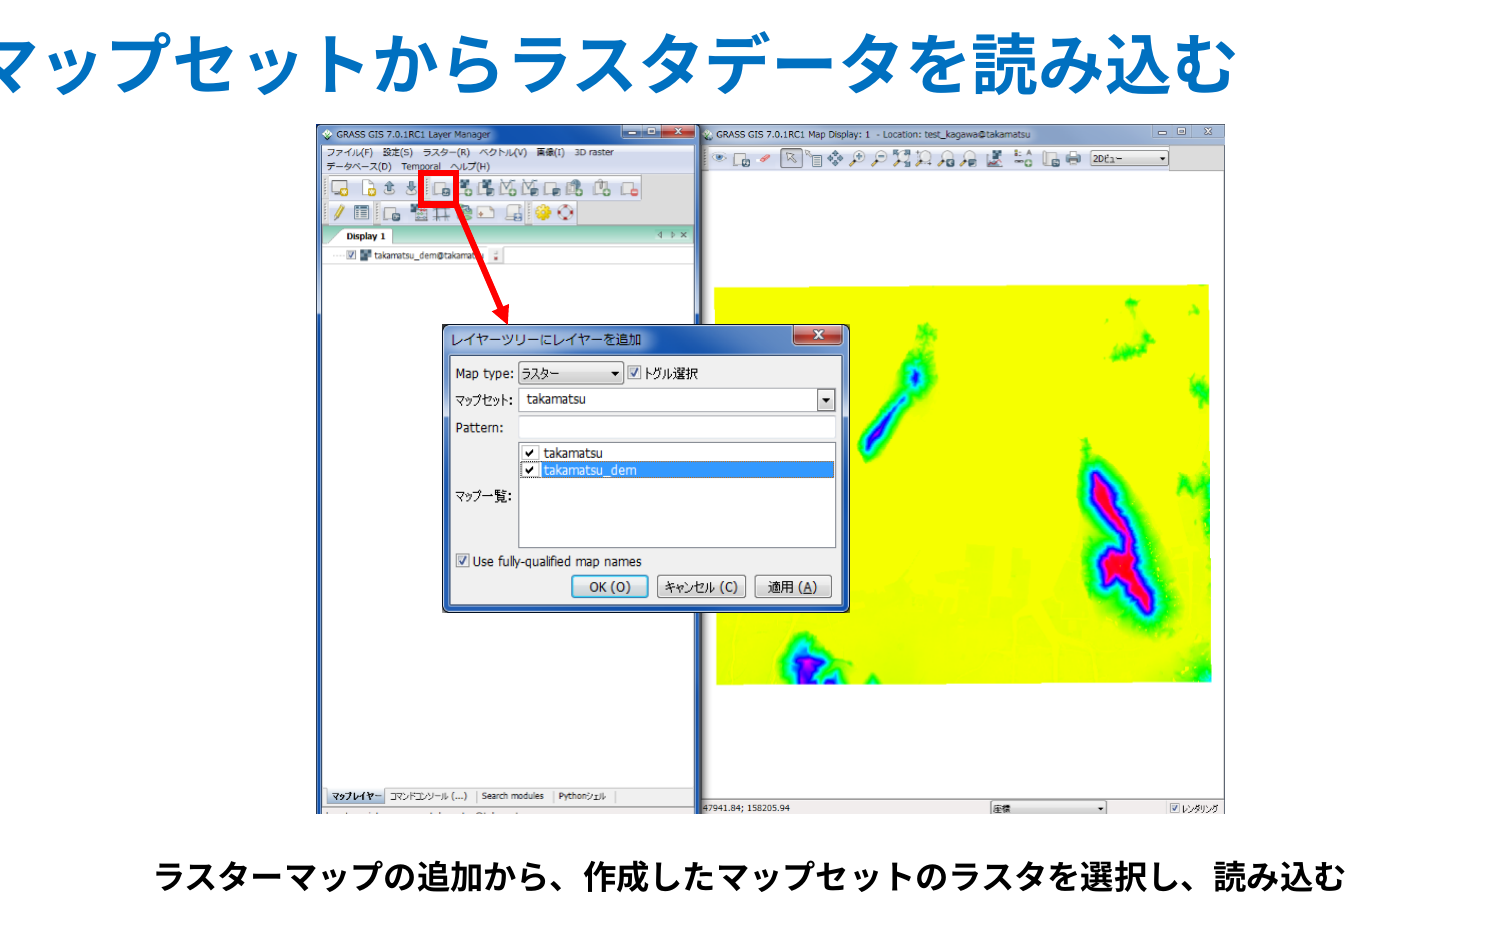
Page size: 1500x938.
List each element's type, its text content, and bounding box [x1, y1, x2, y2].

picture [316, 124, 1225, 814]
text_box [456, 204, 508, 325]
text_box マップセットからラスタデータを読み込む [0, 15, 1255, 111]
text_box ラスターマップの追加から、作成したマップセットのラスタを選択し、読み込む [137, 848, 1363, 904]
